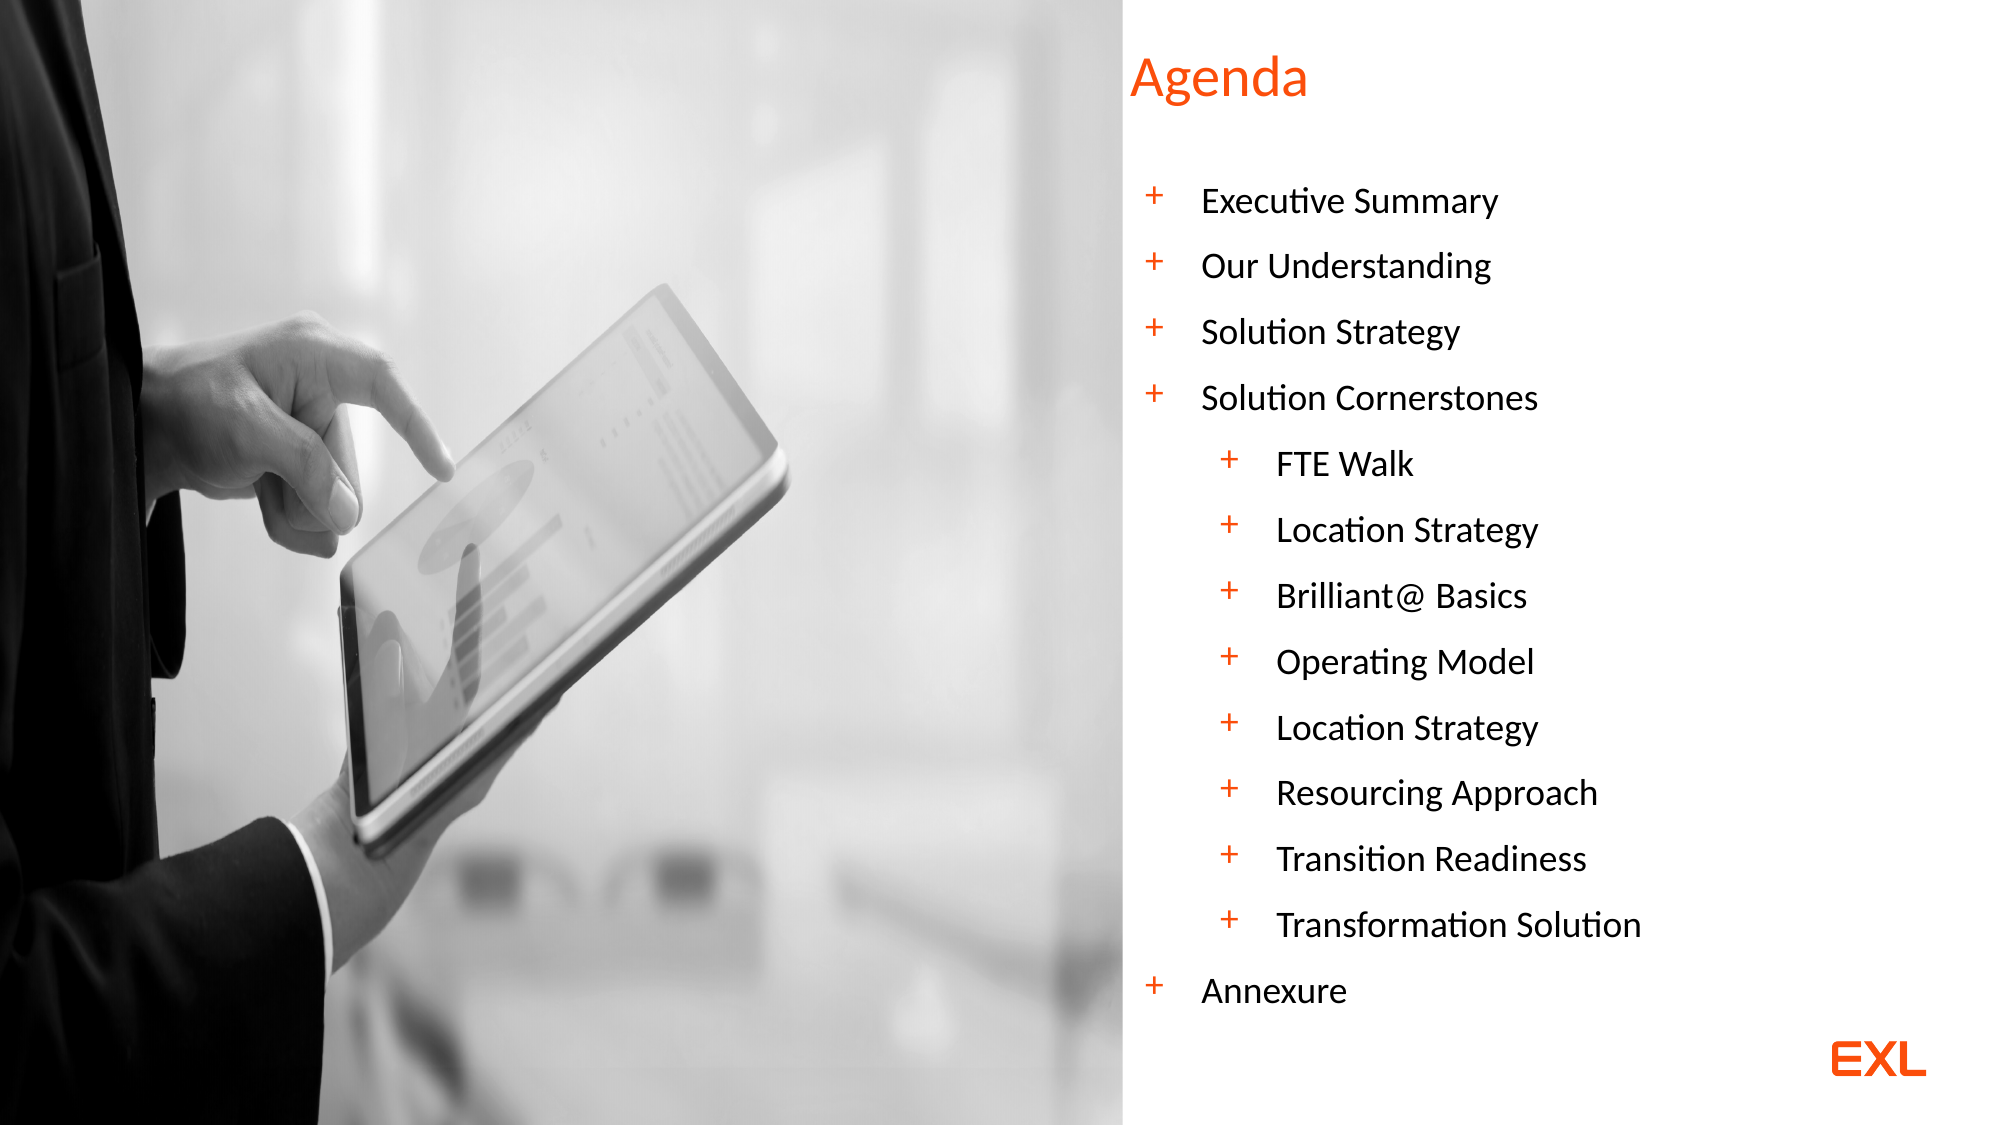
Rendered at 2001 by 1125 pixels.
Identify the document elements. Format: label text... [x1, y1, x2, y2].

title Agenda [1130, 0, 1961, 102]
picture [0, 0, 1123, 1125]
picture [1797, 1005, 1961, 1111]
text_box Executive Summary Our Understanding Solution Strategy Solution Cornerstones FTE Walk Location Strategy Brilliant@ Basics Operating Model Location Strategy Resourcing Approach Transition Readiness Transformation Solution Annexure [1123, 102, 2000, 1019]
